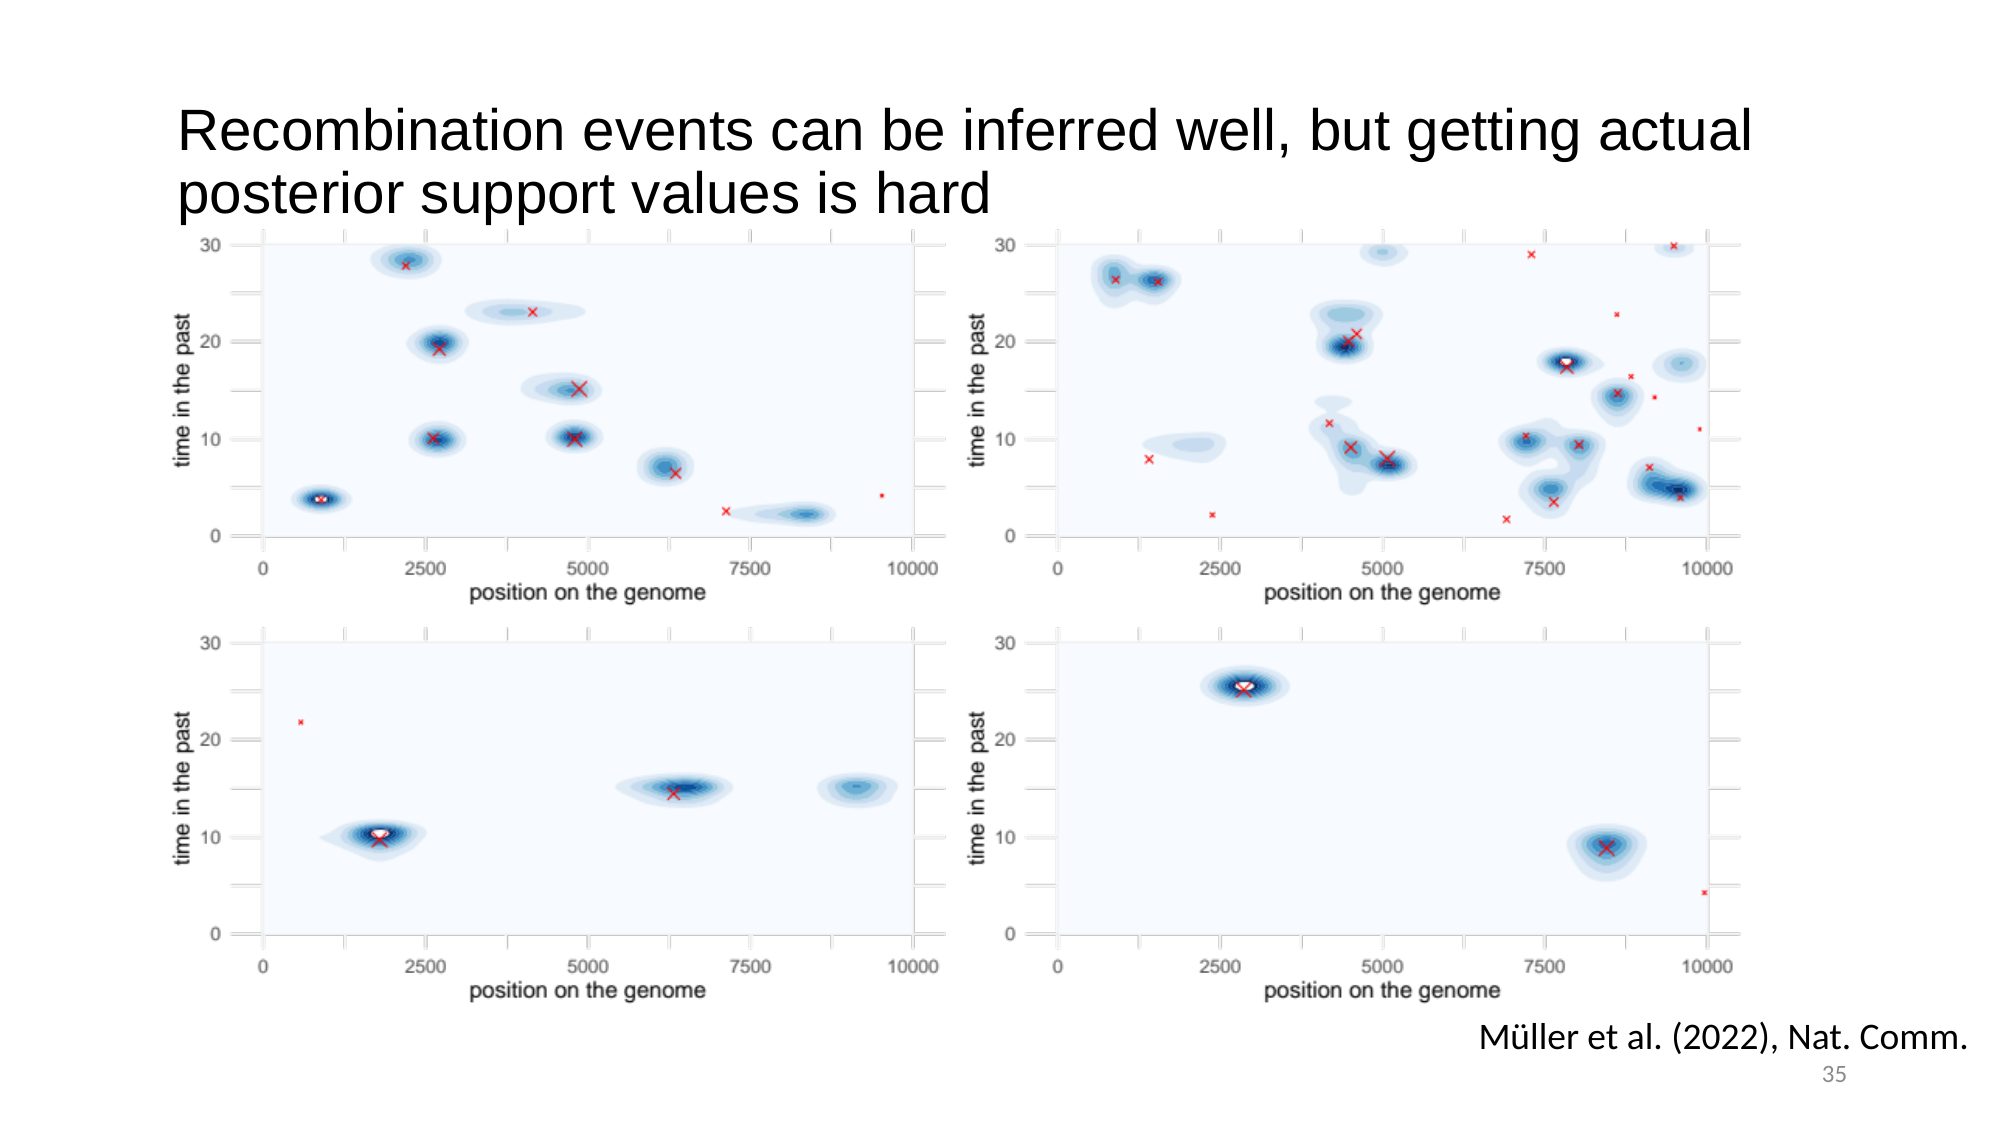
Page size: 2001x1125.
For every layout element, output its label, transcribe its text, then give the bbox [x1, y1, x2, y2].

text_box Müller et al. (2022), Nat. Comm. [1463, 1004, 1985, 1065]
text_box Recombination events can be inferred well, but getting actual posterior support values is hard [162, 24, 1888, 303]
slide_number 35 [1412, 1042, 1863, 1103]
picture [162, 219, 1756, 1018]
